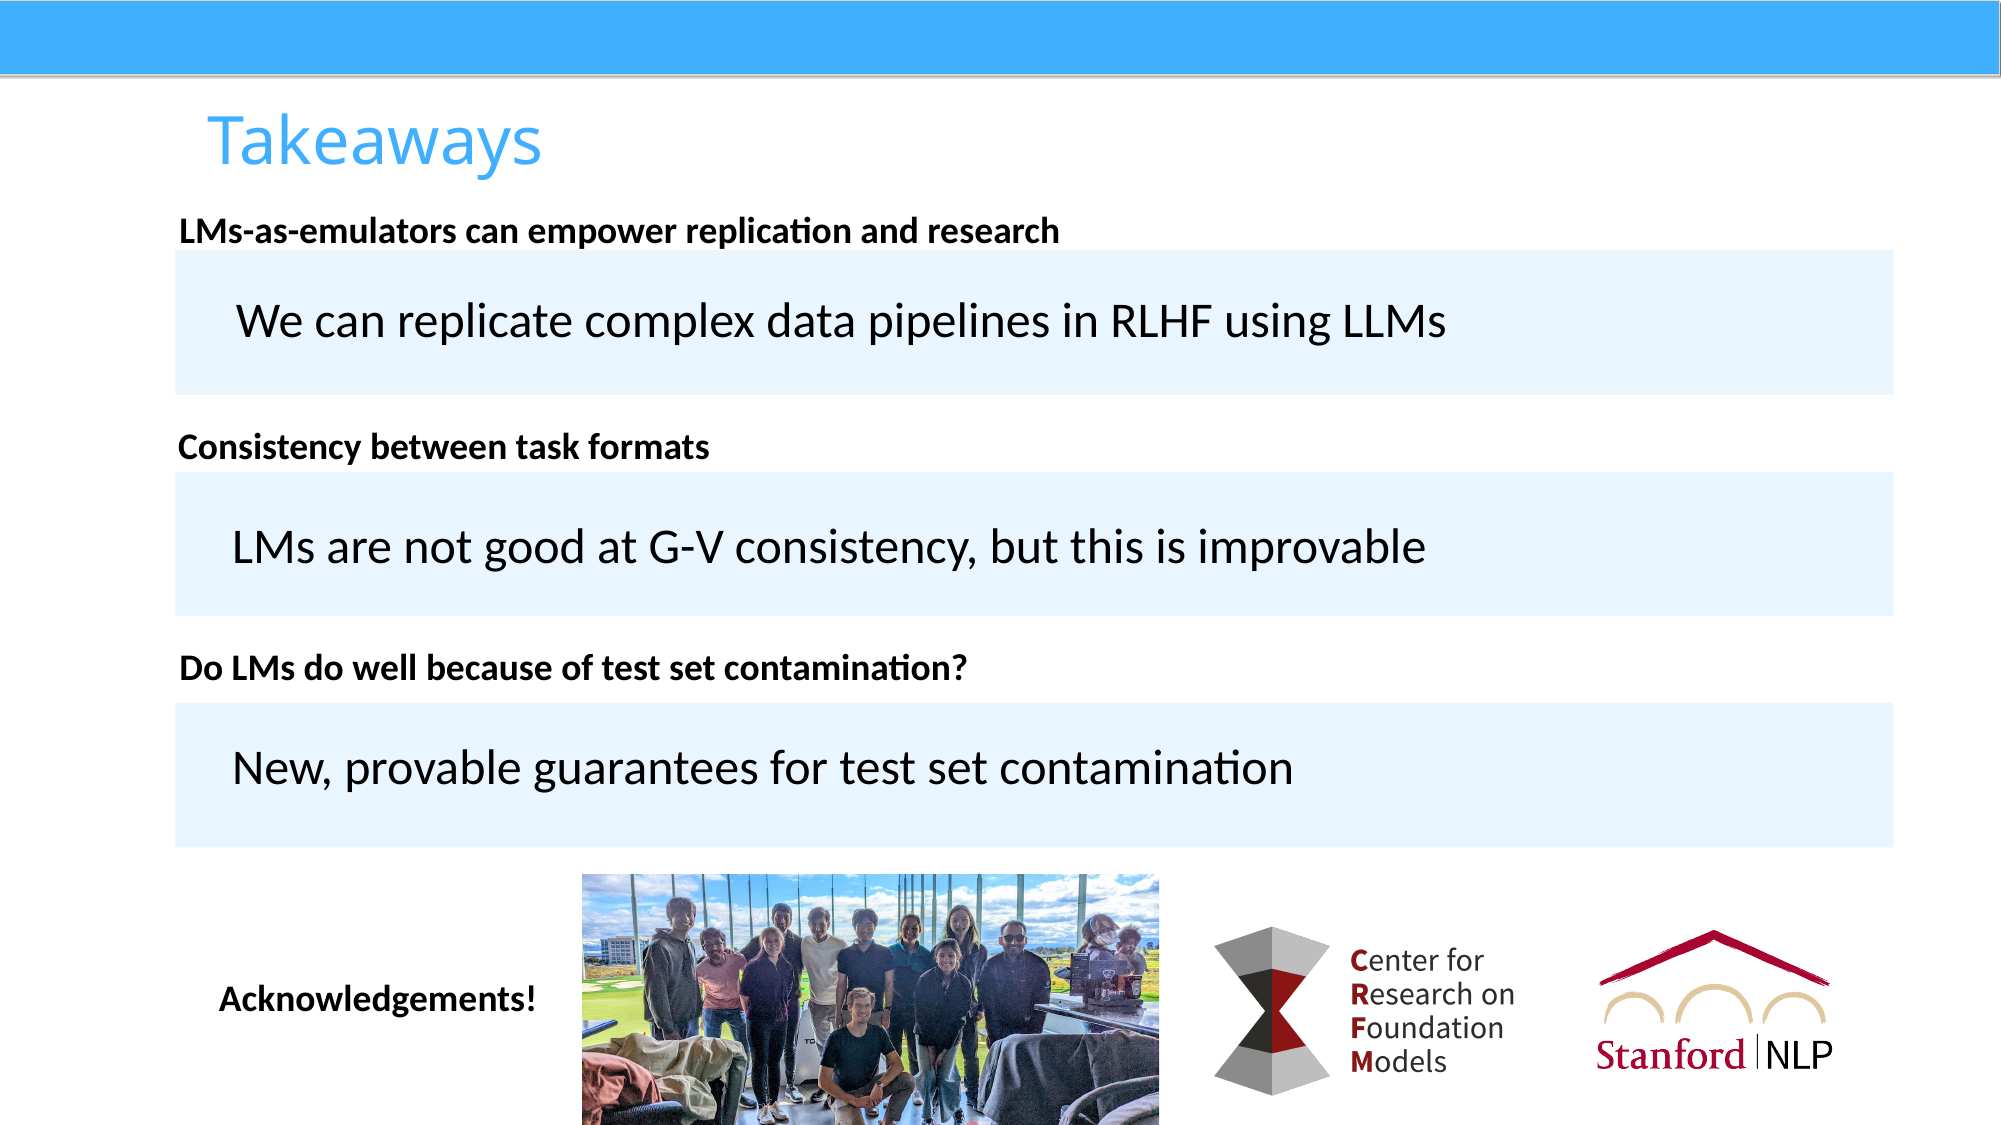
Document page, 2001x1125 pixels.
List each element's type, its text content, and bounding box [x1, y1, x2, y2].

text_box Acknowledgements! [204, 966, 553, 1027]
text_box [175, 702, 1894, 848]
text_box LMs-as-emulators can empower replication and research [164, 198, 1076, 258]
text_box LMs are not good at G-V consistency, but this is improvable [217, 506, 1783, 581]
text_box Consistency between task formats [163, 414, 726, 475]
text_box New, provable guarantees for test set contamination [217, 726, 1783, 802]
text_box [175, 250, 1894, 395]
title Takeaways [207, 78, 1894, 186]
picture [1193, 904, 1535, 1118]
text_box [175, 471, 1894, 617]
text_box We can replicate complex data pipelines in RLHF using LLMs [221, 280, 1821, 355]
text_box Do LMs do well because of test set contamination? [164, 635, 985, 696]
picture [582, 874, 1160, 1125]
picture [1574, 904, 1855, 1101]
